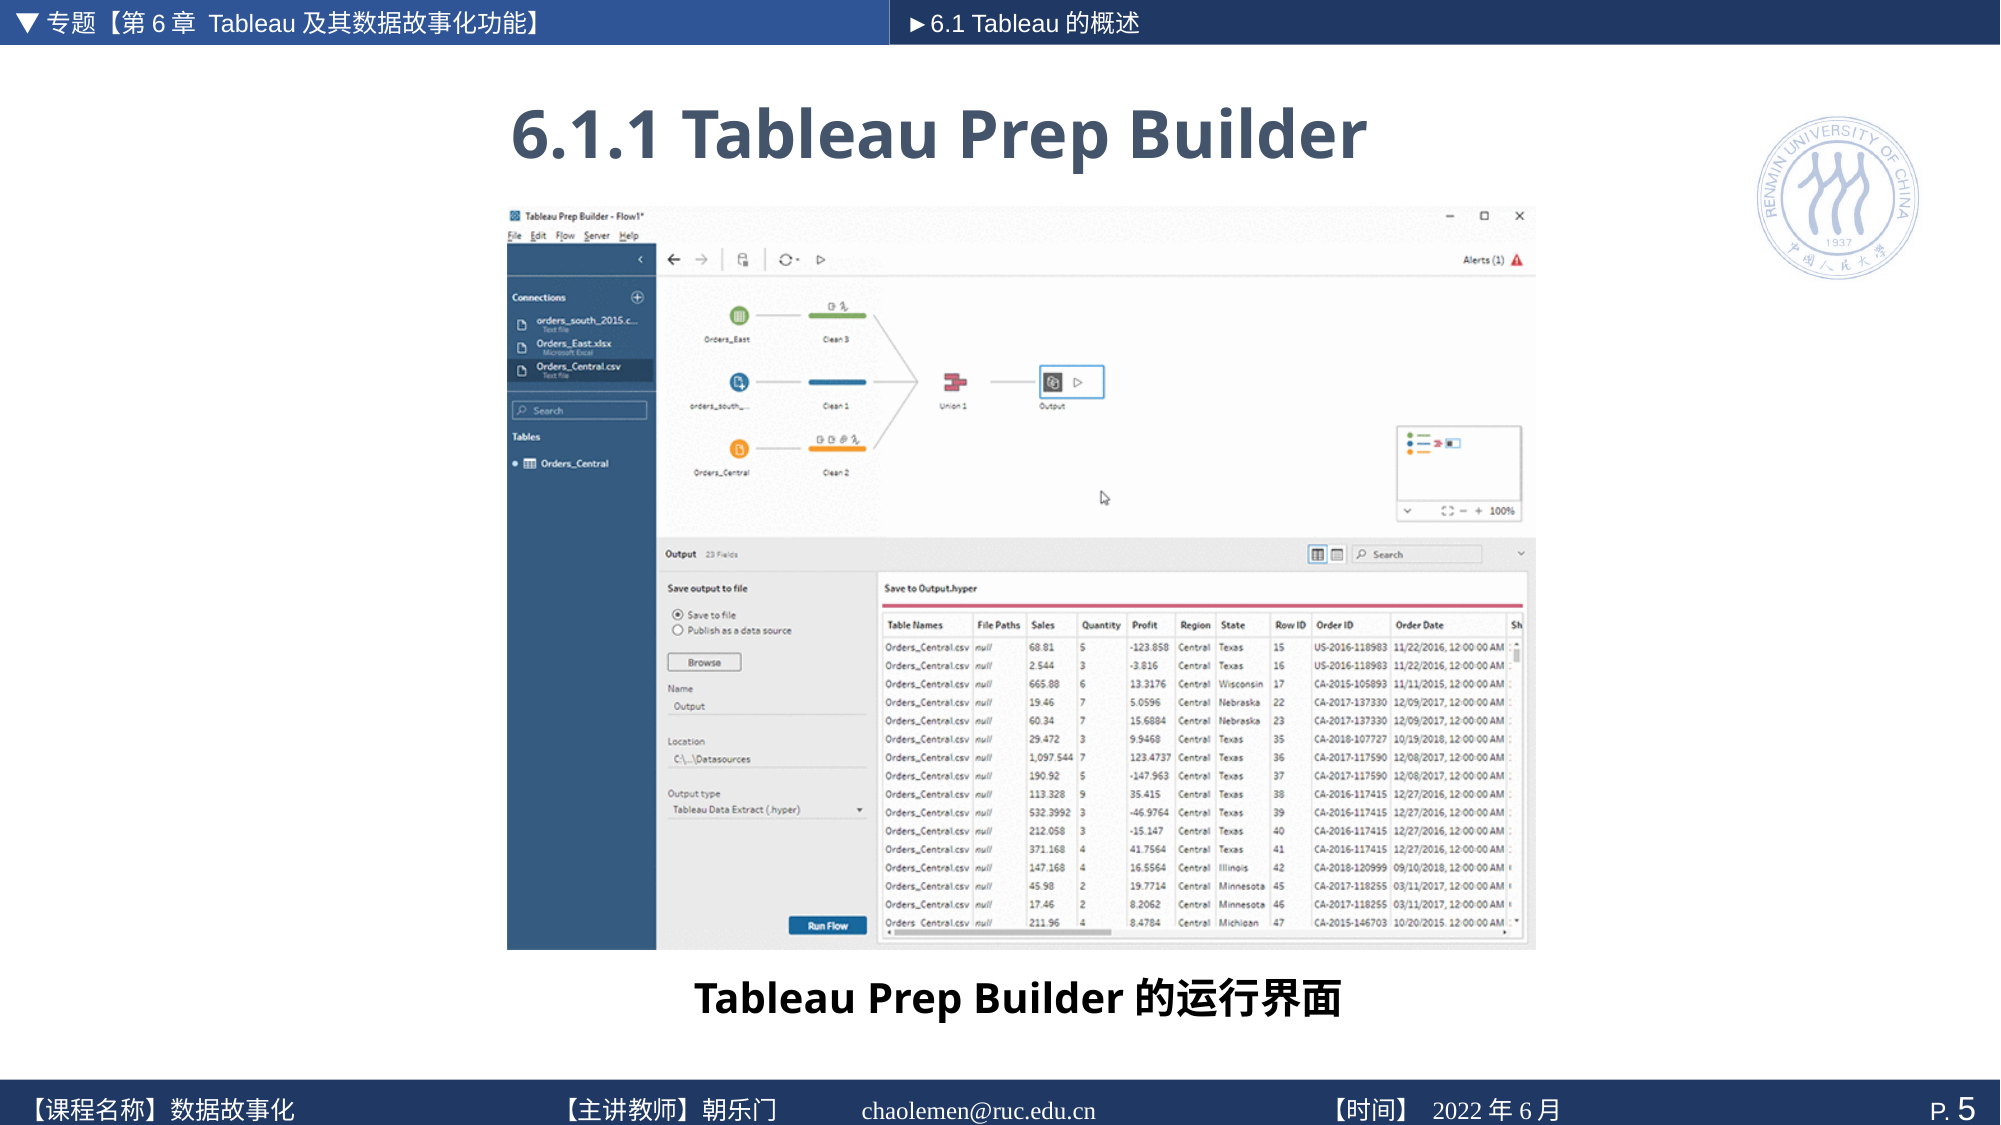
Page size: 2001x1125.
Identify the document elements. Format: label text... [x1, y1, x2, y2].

picture [507, 206, 1536, 950]
text_box Tableau Prep Builder的运行界面 [574, 964, 1409, 1029]
title 6.1.1 Tableau Prep Builder [64, 64, 1816, 200]
list ▼专题【第6章 Tableau及其数据故事化功能】 [0, 0, 725, 43]
list ►6.1 Tableau的概述 [890, 0, 1249, 43]
